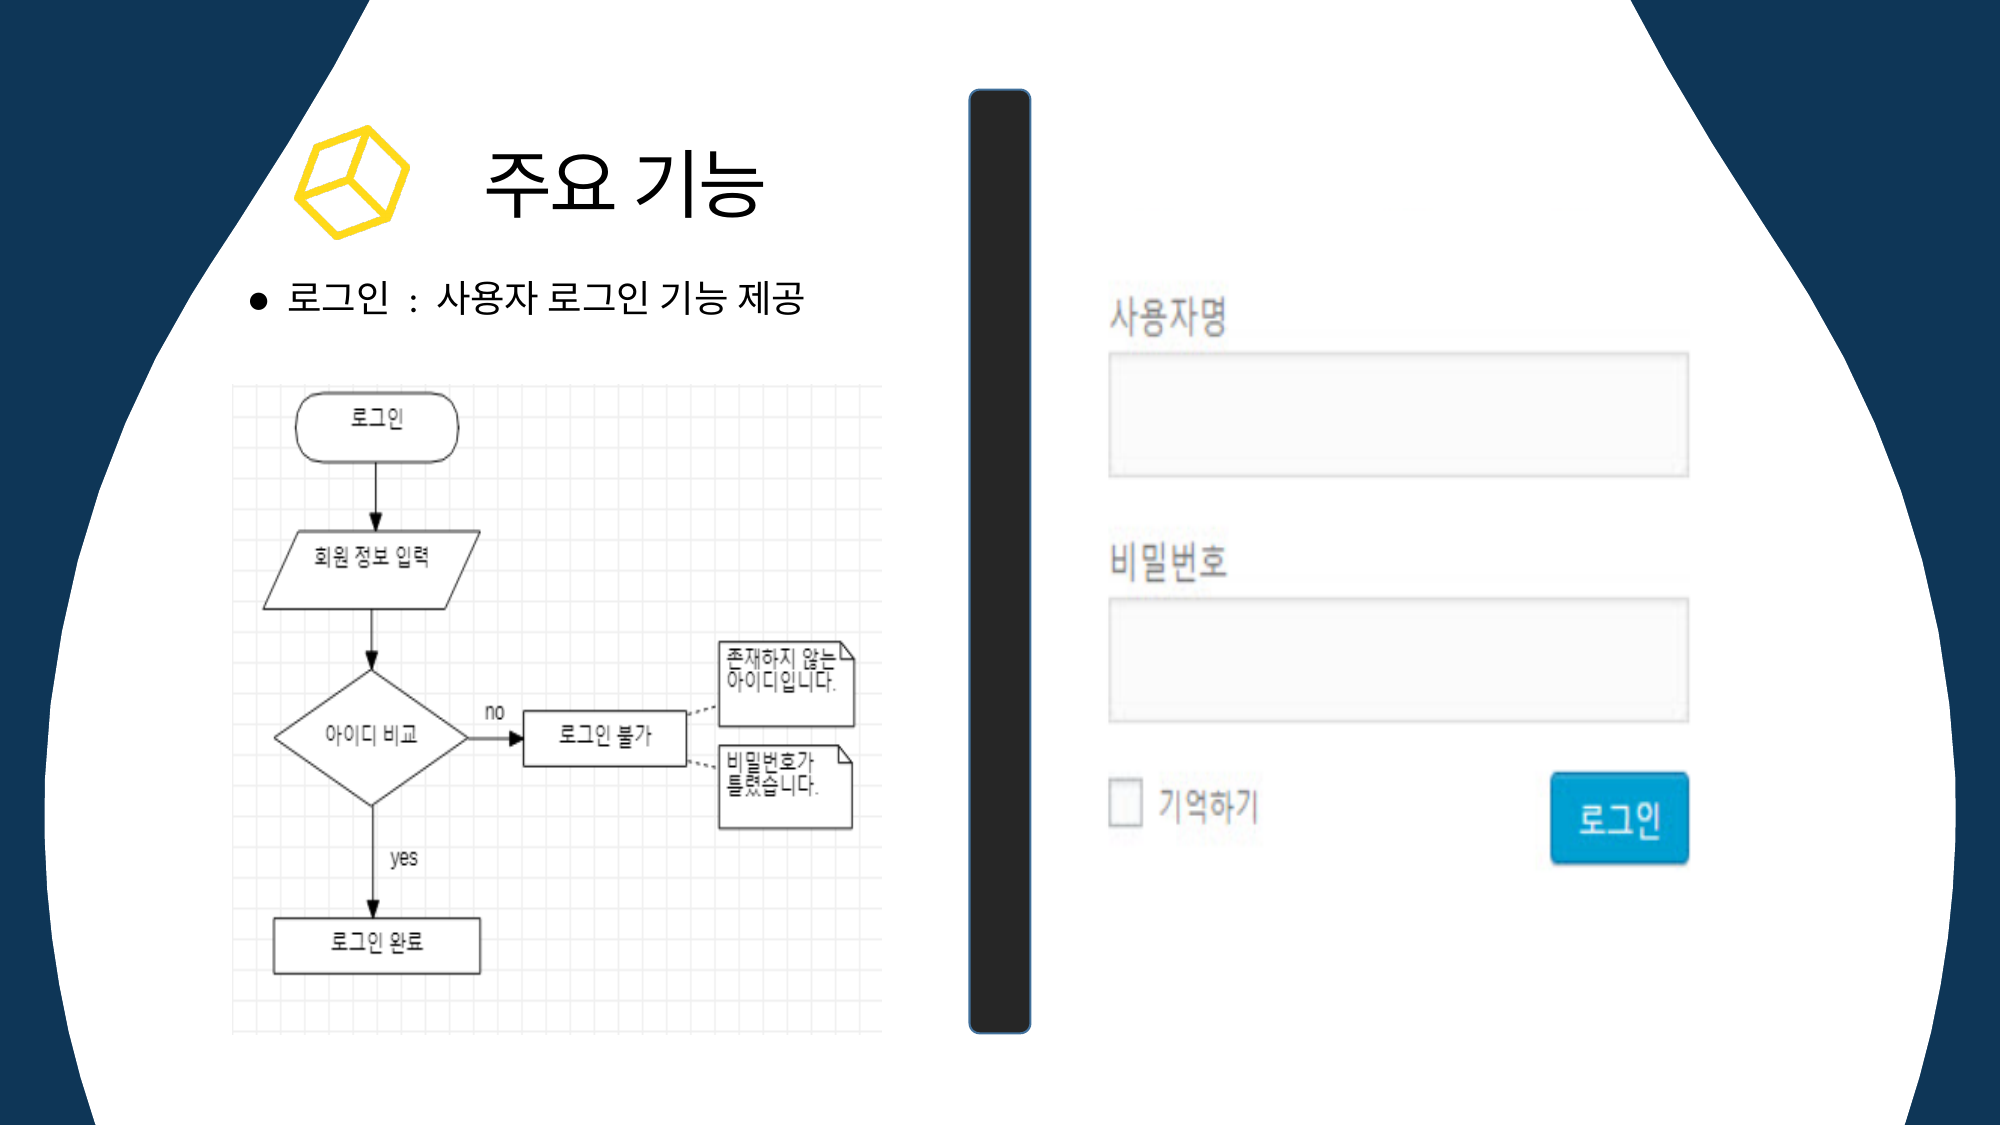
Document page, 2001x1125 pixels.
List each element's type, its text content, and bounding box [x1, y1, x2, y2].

text_box ● 로그인 : 사용자 로그인 기능 제공 [232, 267, 942, 418]
picture [294, 124, 410, 240]
picture [232, 384, 882, 1035]
picture [1058, 208, 1740, 977]
text_box [968, 88, 1032, 1035]
text_box [44, 0, 1956, 1125]
text_box 주요 기능 [468, 129, 904, 235]
